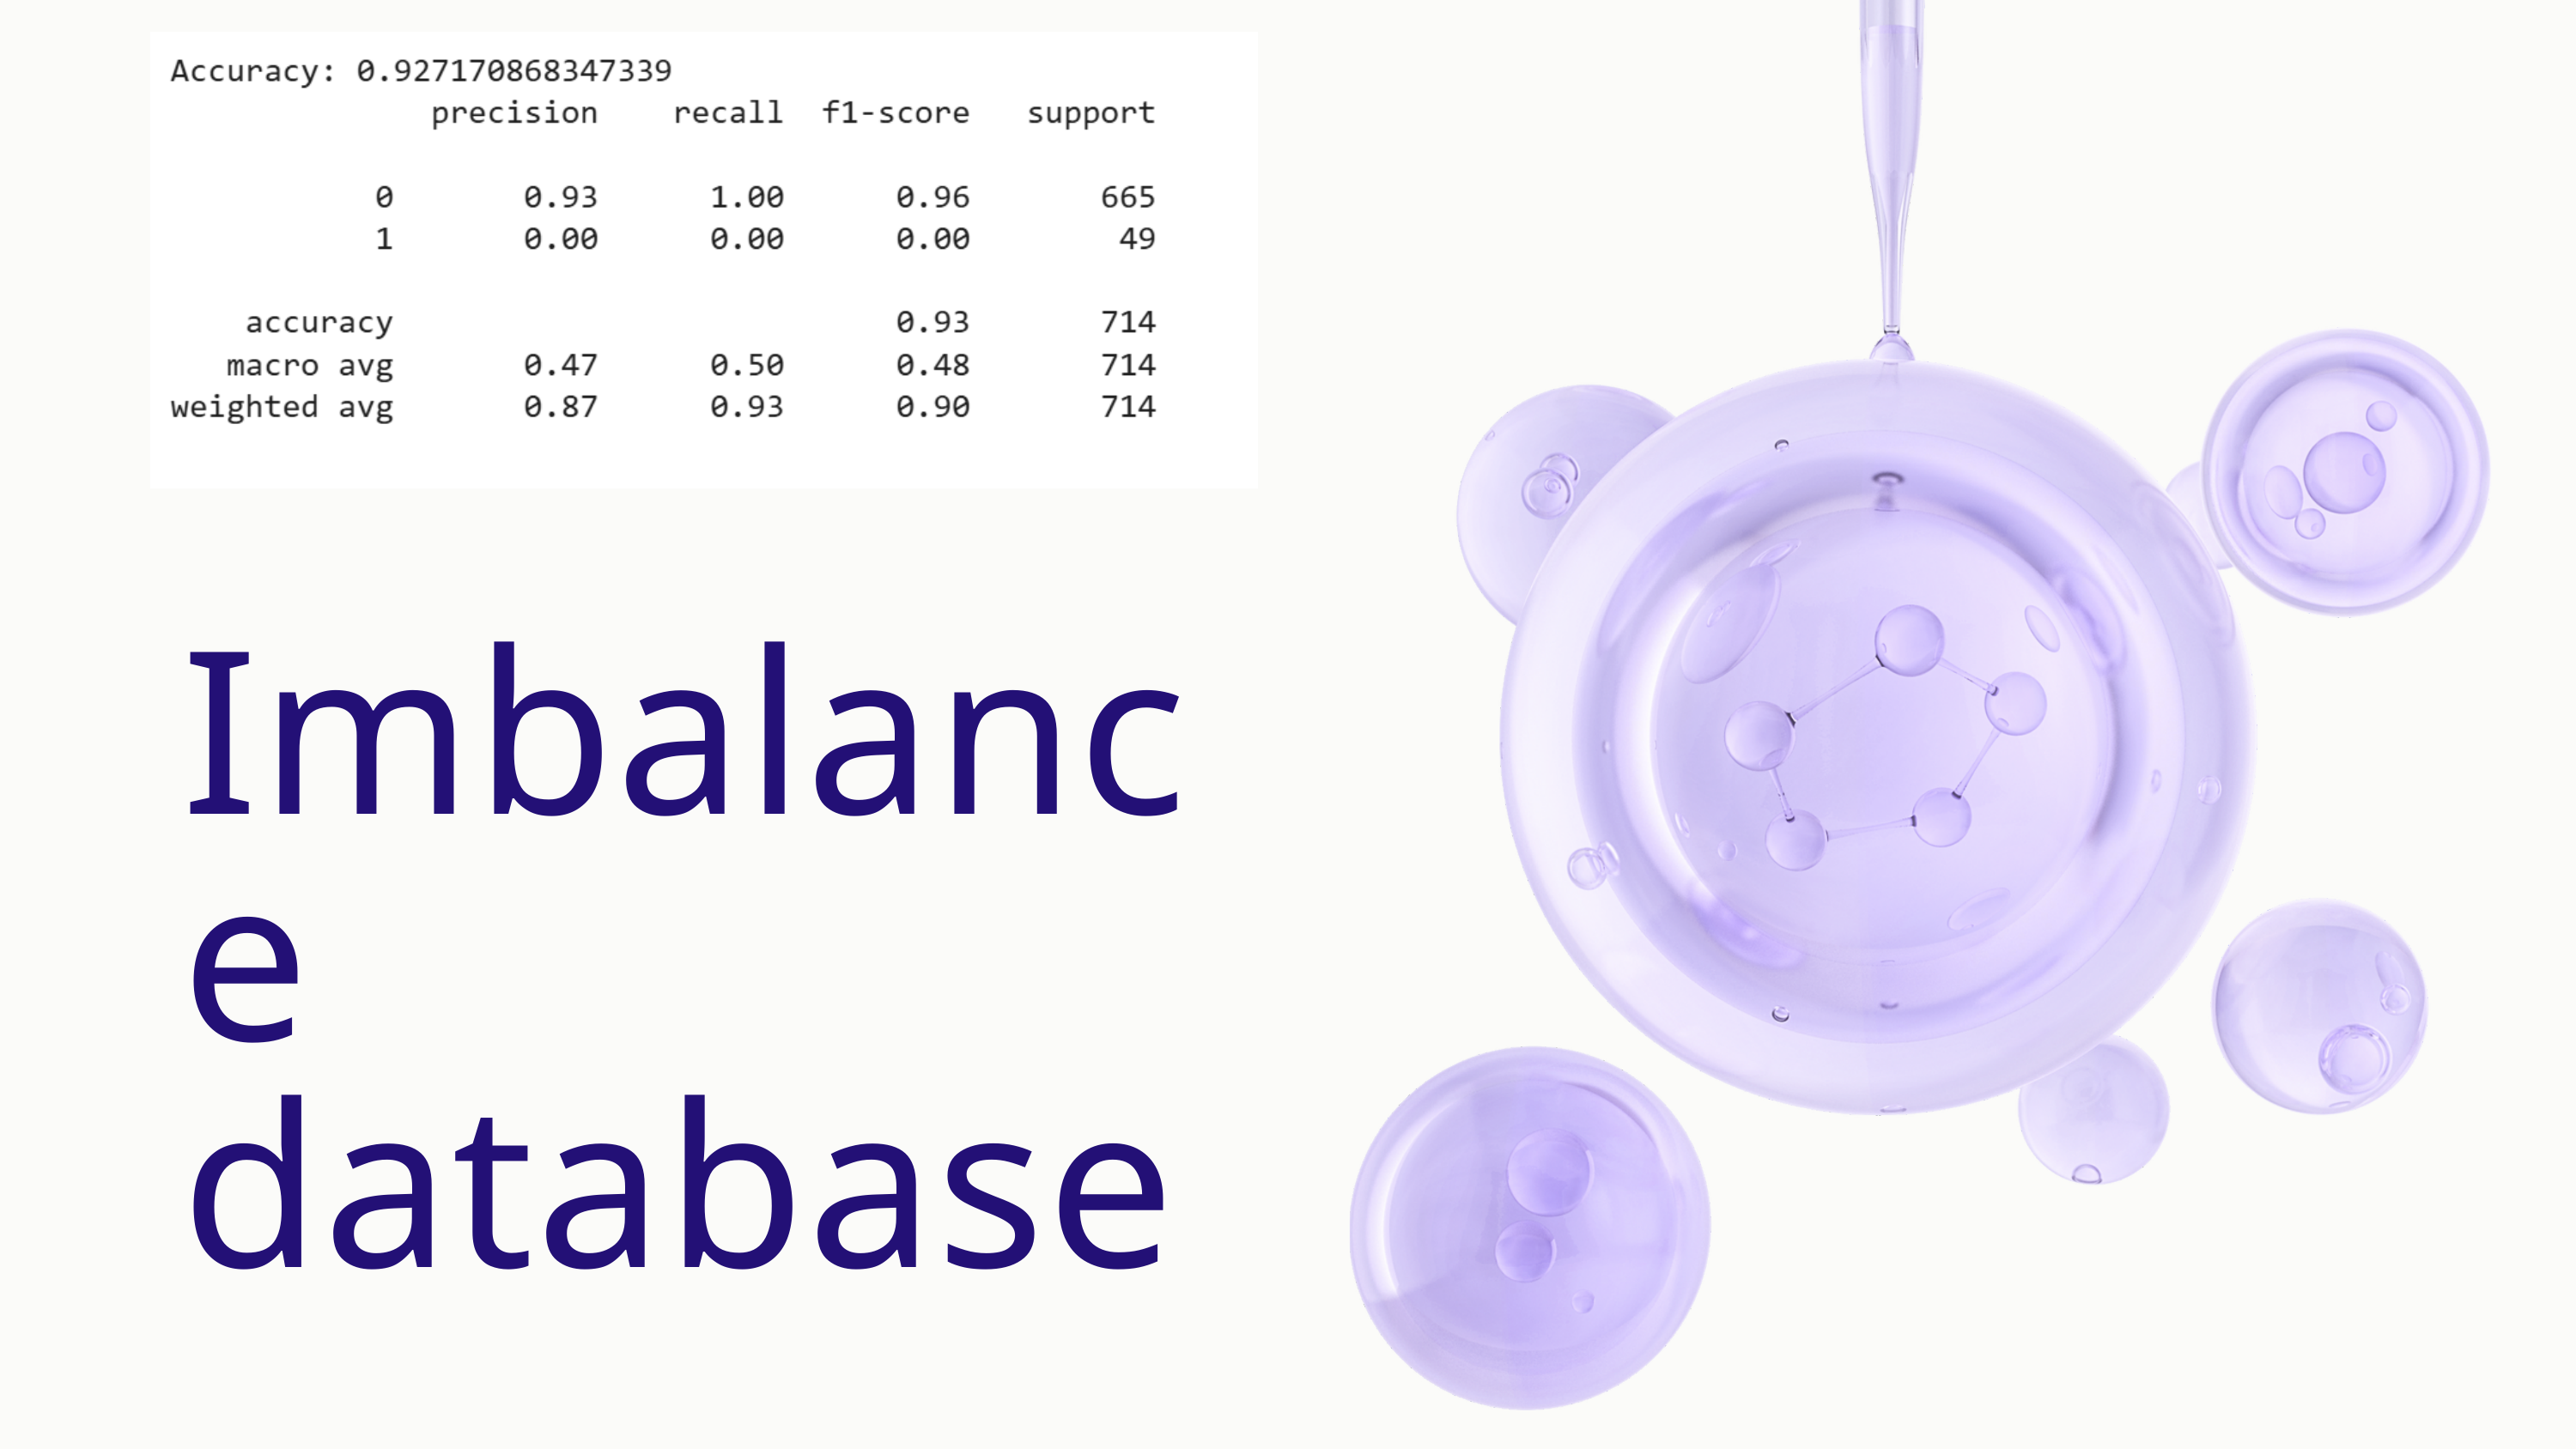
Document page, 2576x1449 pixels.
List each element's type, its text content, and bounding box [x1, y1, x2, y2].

picture [149, 31, 1258, 488]
text_box Imbalance database [181, 633, 1227, 1313]
text_box [1349, 0, 2492, 1410]
